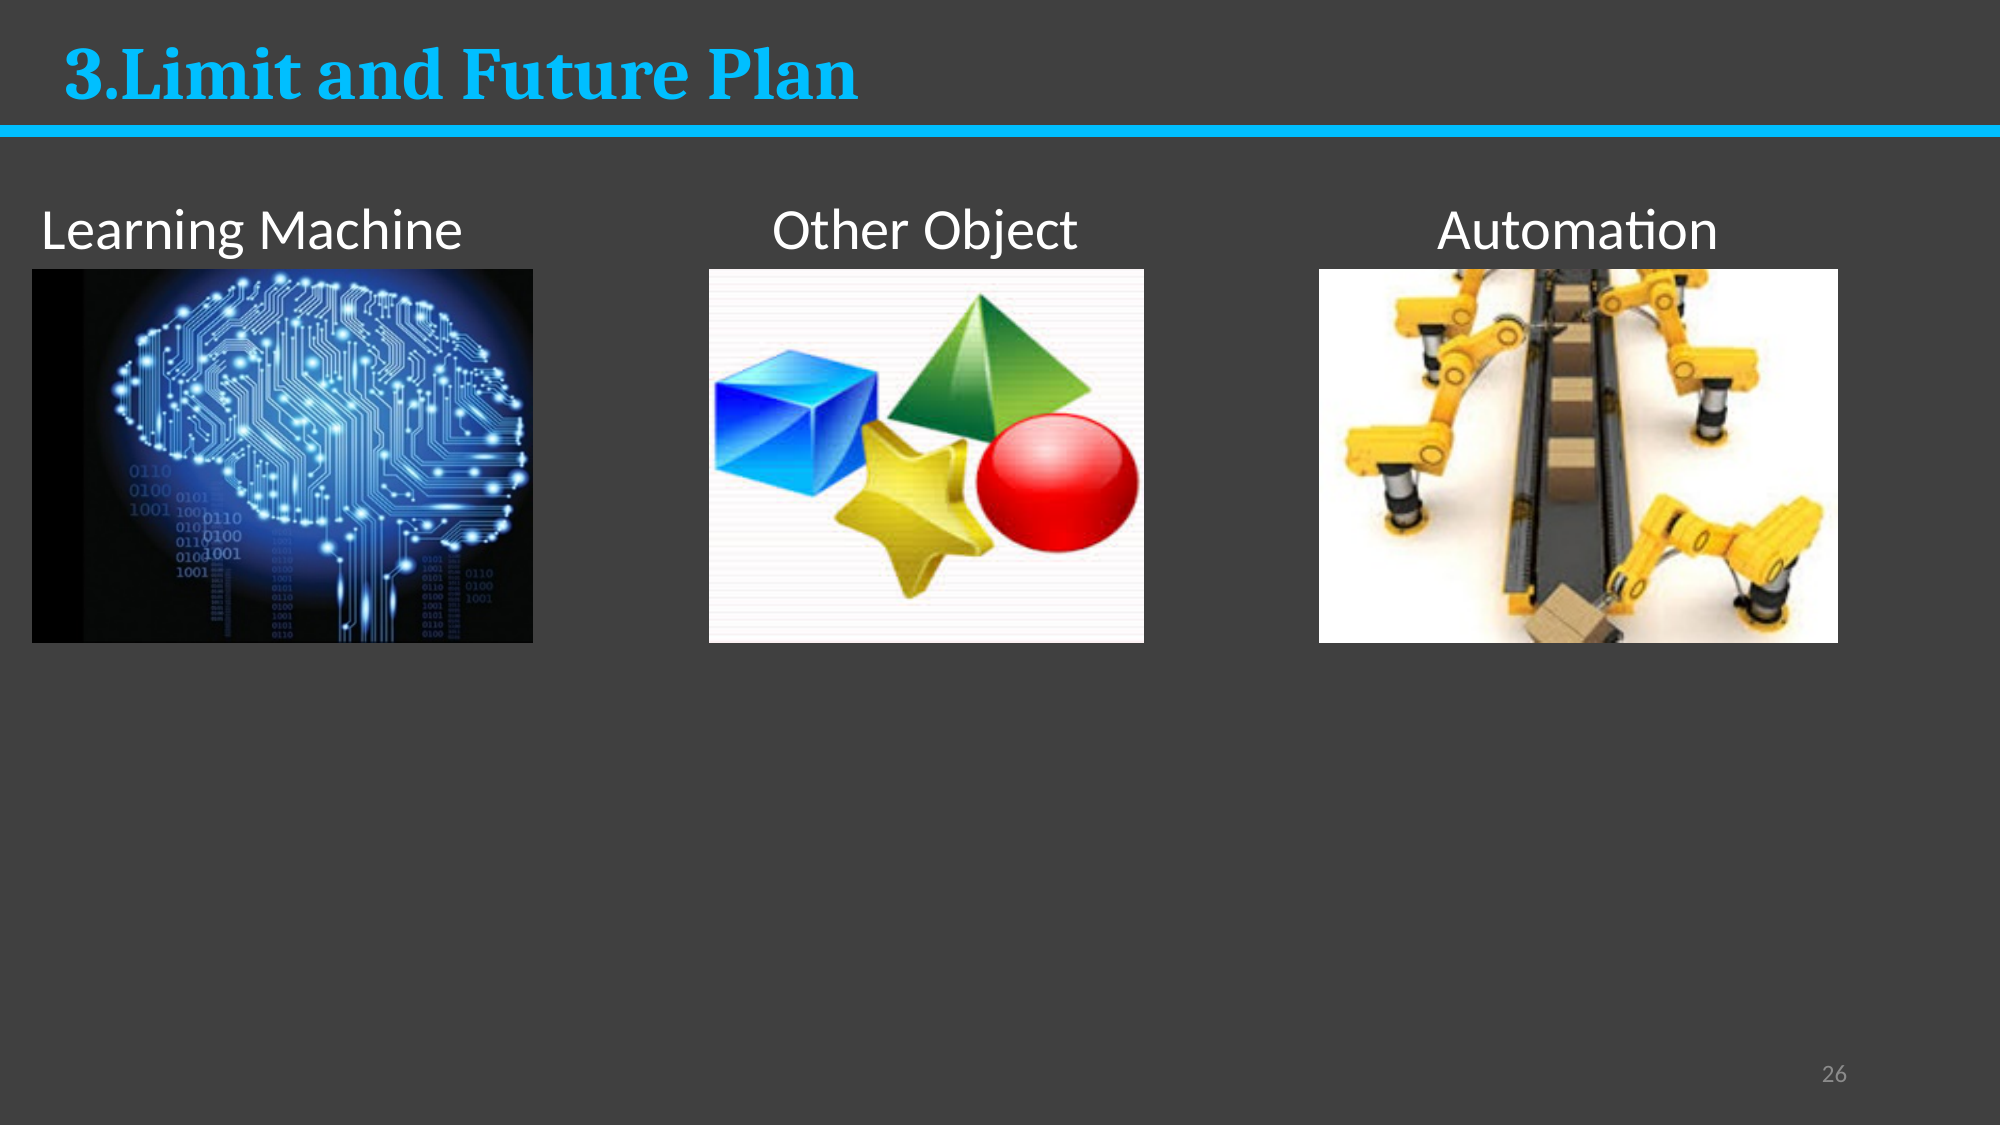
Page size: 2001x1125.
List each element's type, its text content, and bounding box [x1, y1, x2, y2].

picture [32, 269, 533, 643]
text_box Automation [1422, 183, 1734, 269]
text_box 3.Limit and Future Plan [0, 132, 927, 139]
text_box Other Object [757, 183, 1095, 269]
picture [708, 269, 1144, 643]
text_box Learning Machine [26, 183, 480, 269]
text_box 3.Limit and Future Plan [0, 0, 927, 131]
slide_number 26 [1412, 1042, 1863, 1103]
picture [1319, 269, 1838, 643]
